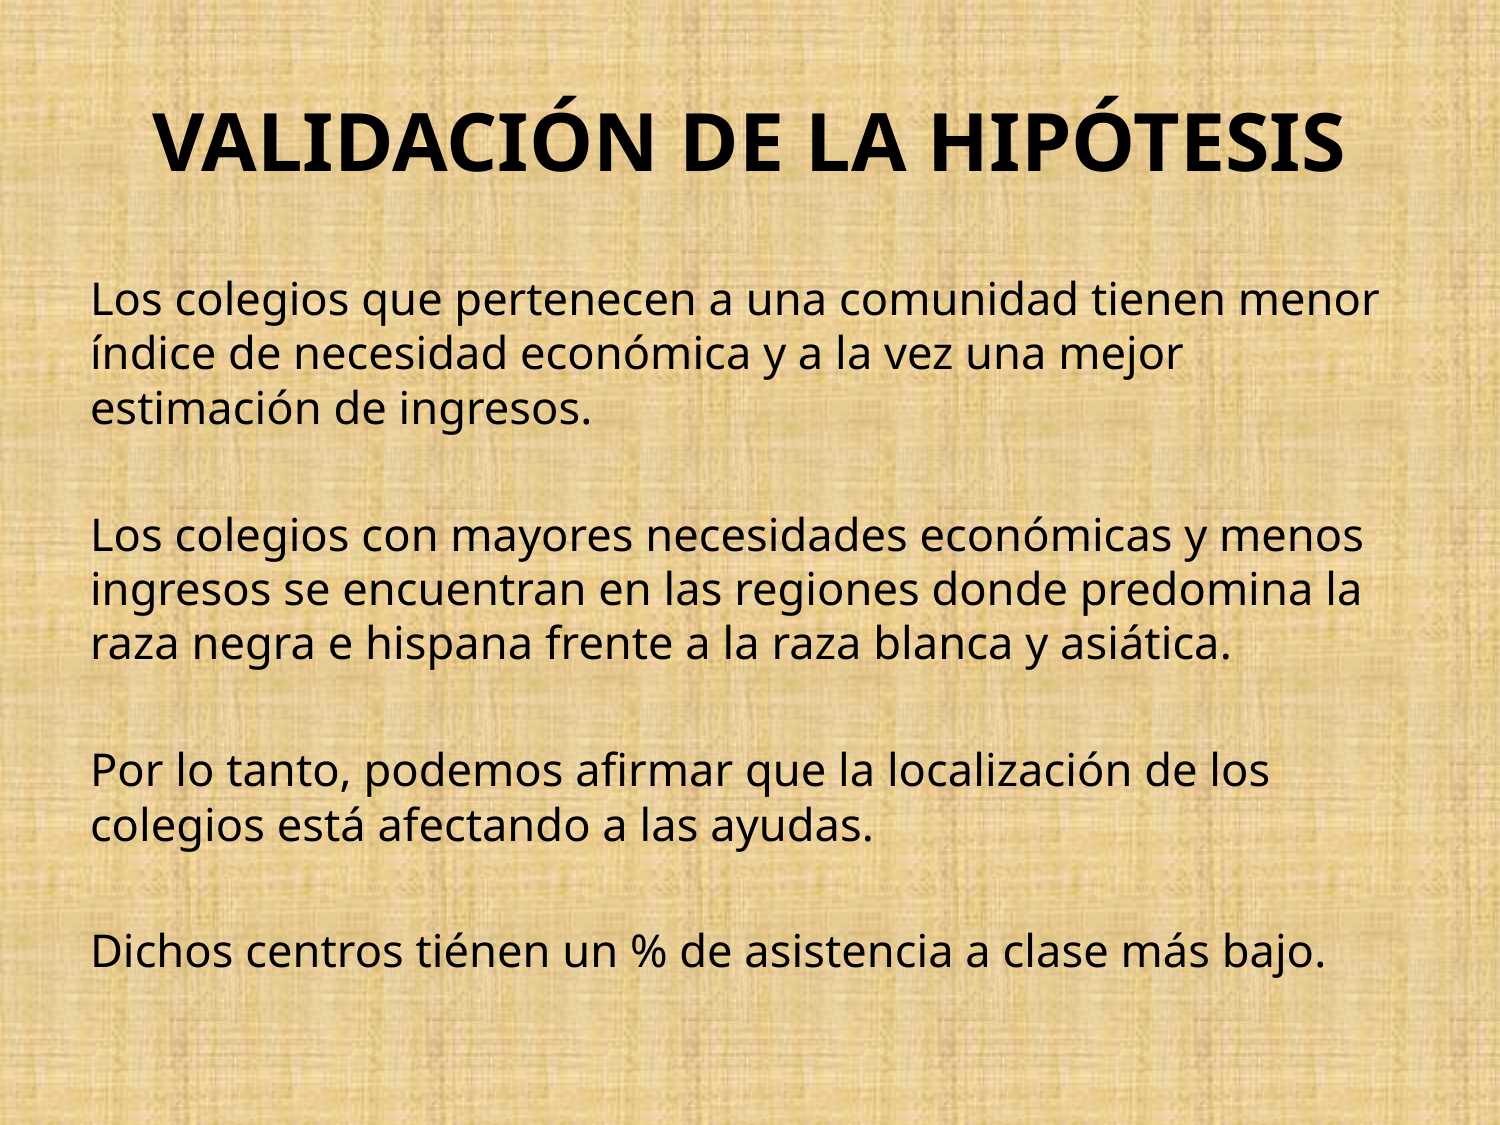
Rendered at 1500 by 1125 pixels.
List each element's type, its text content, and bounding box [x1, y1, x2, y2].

list Los colegios que pertenecen a una comunidad tienen menor índice de necesidad económica y a la vez una mejor estimación de ingresos. Los colegios con mayores necesidades económicas y menos ingresos se encuentran en las regiones donde predomina la raza negra e hispana frente a la raza blanca y asiática. Por lo tanto, podemos afirmar que la localización de los colegios está afectando a las ayudas. Dichos centros tiénen un % de asistencia a clase más bajo. [75, 262, 1425, 1005]
title VALIDACIÓN DE LA HIPÓTESIS [75, 45, 1425, 233]
picture [0, 0, 1500, 1125]
